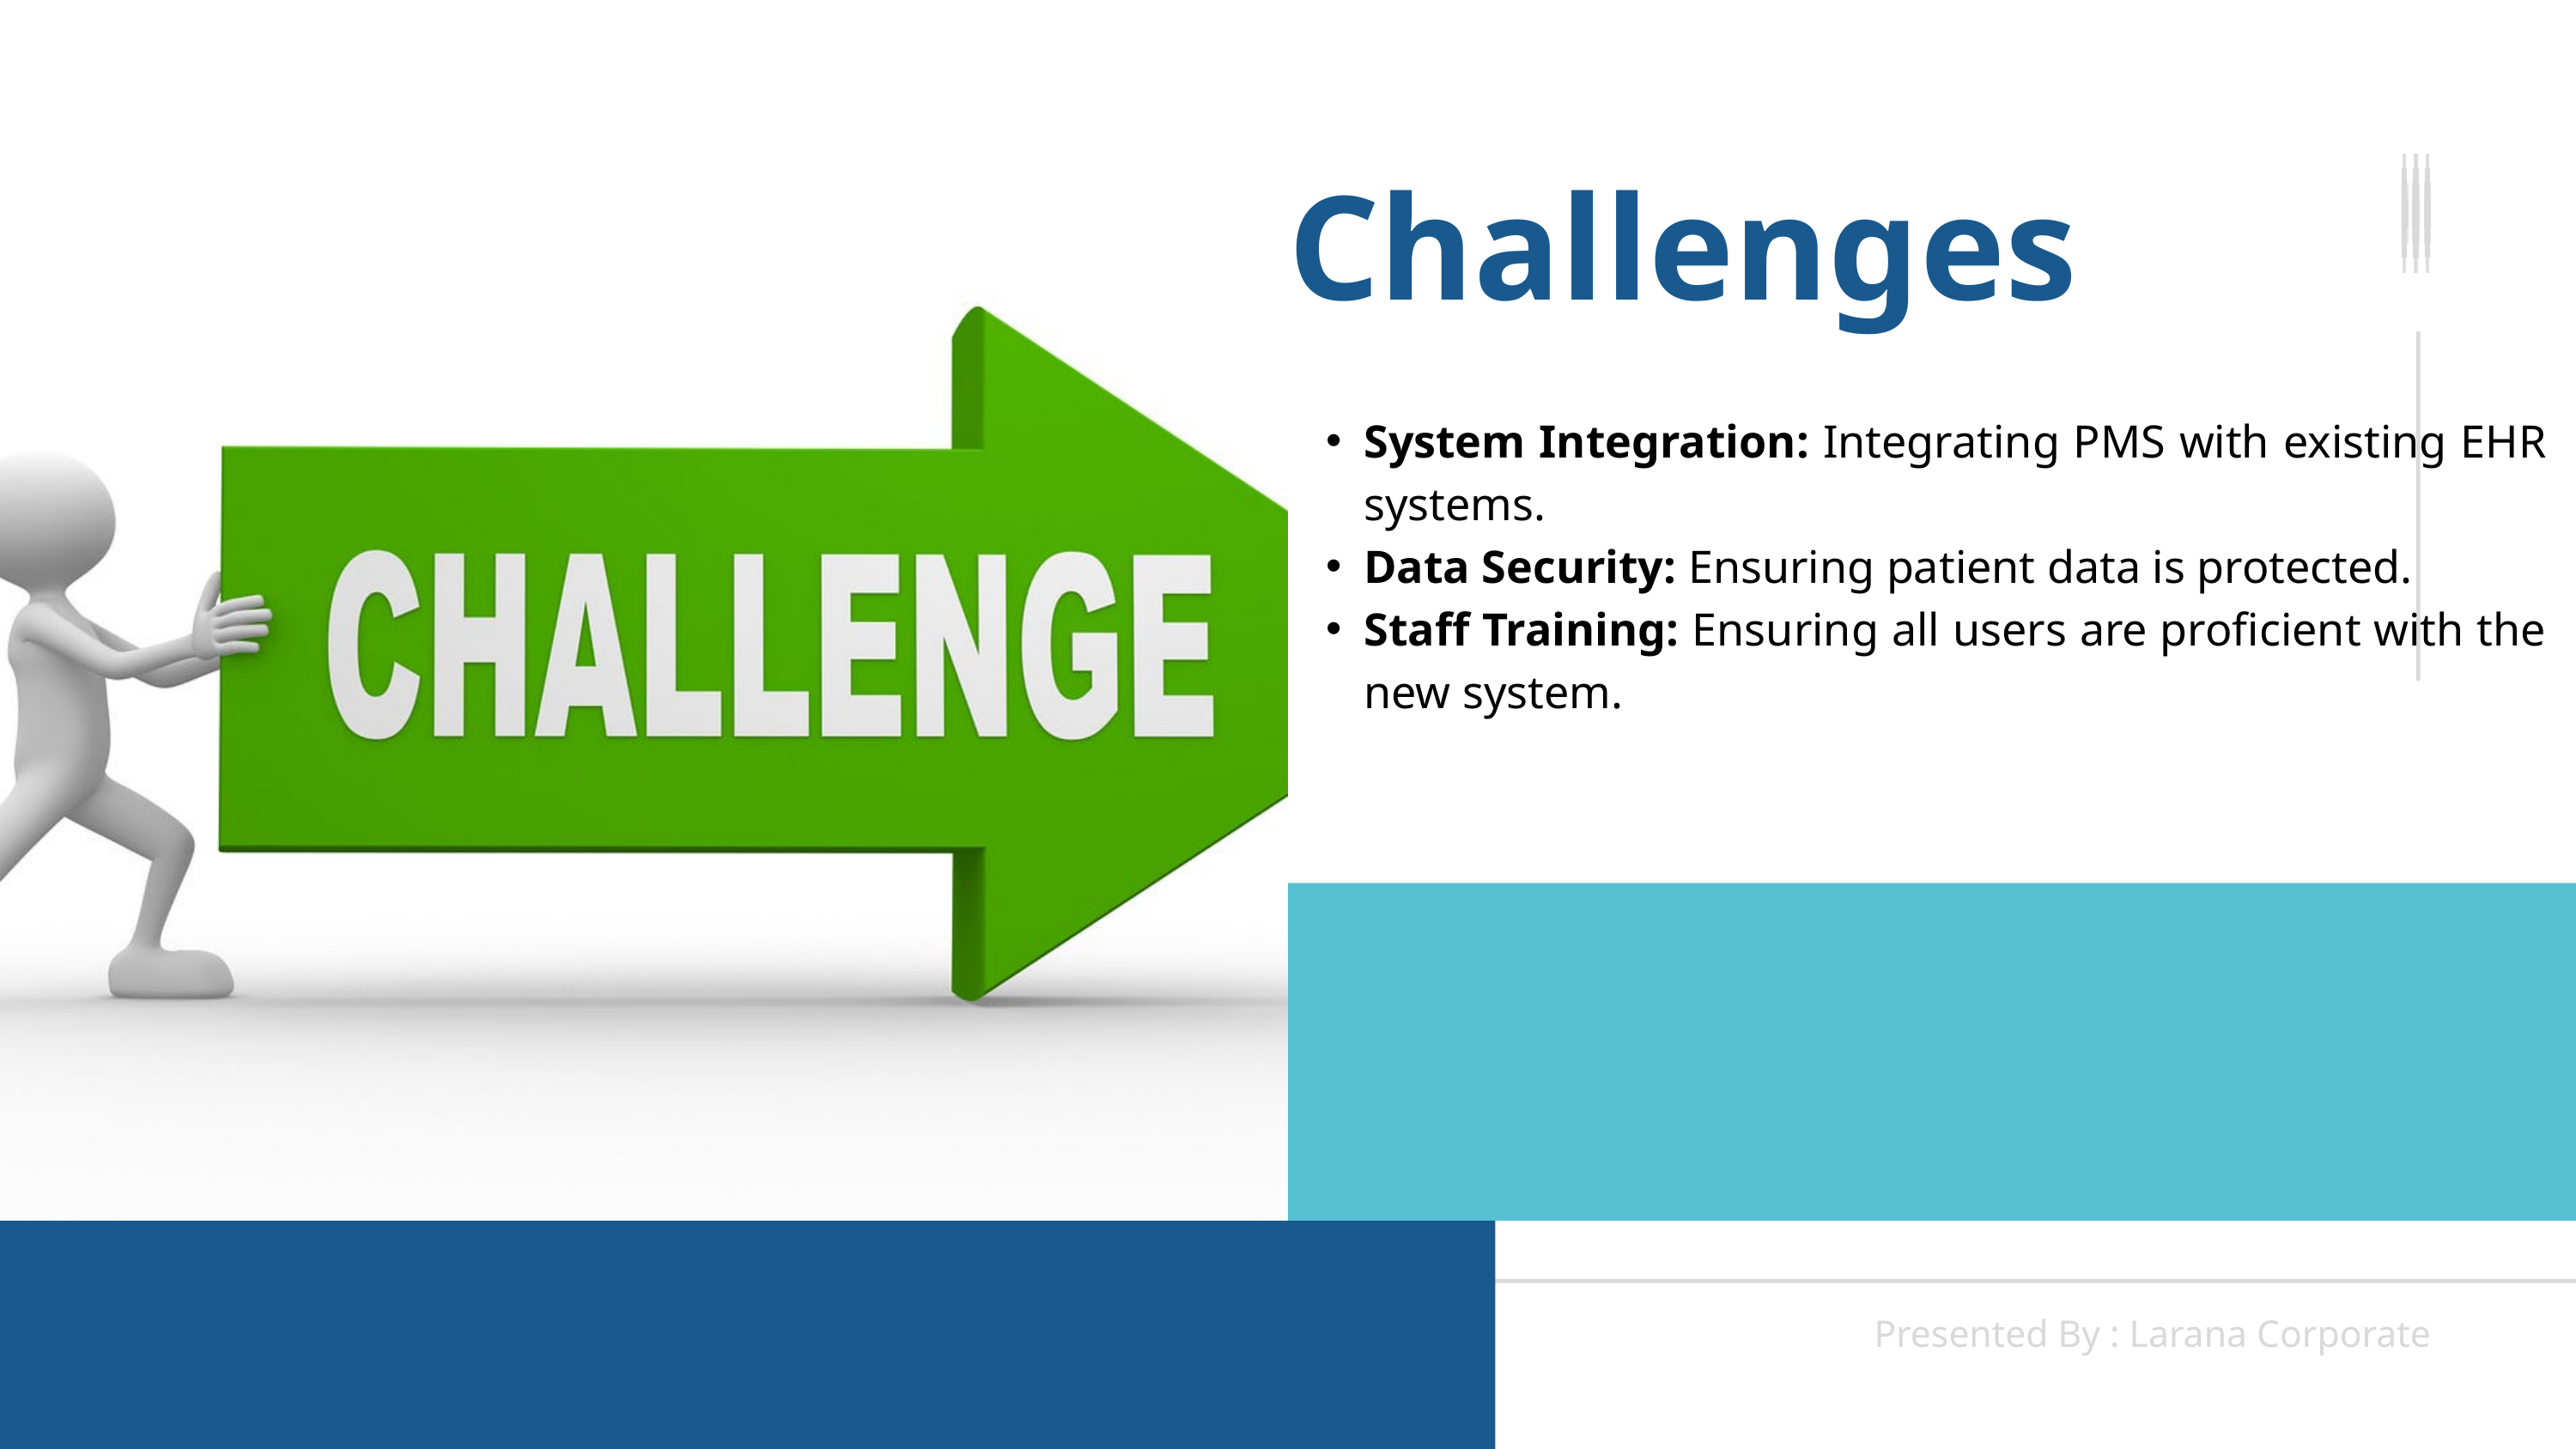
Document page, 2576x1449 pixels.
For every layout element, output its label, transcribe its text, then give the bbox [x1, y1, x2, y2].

text_box [2401, 154, 2432, 274]
text_box [0, 1221, 1496, 1449]
text_box [1291, 882, 2576, 1221]
text_box System Integration: Integrating PMS with existing EHR systems. Data Security: Ensuring patient data is protected. Staff Training: Ensuring all users are proficient with the new system. [1292, 404, 2547, 780]
text_box Challenges [1292, 185, 2287, 330]
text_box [0, 139, 1289, 1222]
text_box Presented By : Larana Corporate [1717, 1318, 2432, 1355]
